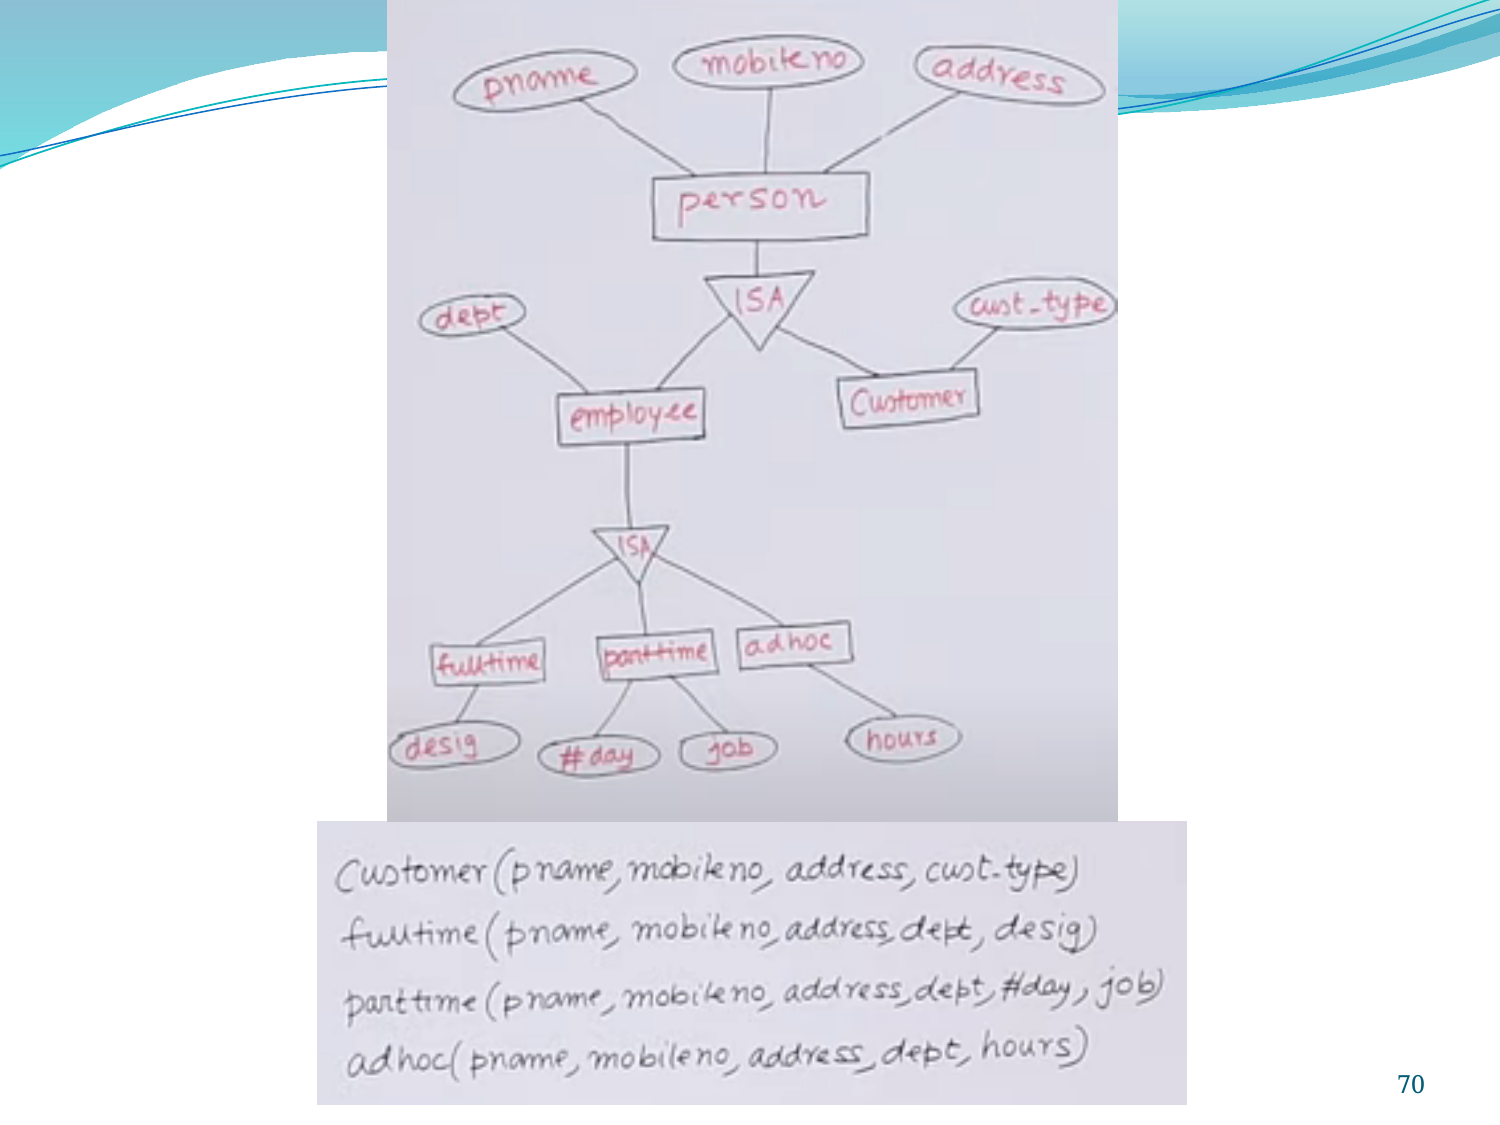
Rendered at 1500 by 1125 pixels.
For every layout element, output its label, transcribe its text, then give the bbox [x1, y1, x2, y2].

picture [317, 821, 1188, 1106]
slide_number 70 [1299, 1042, 1425, 1103]
picture [387, 0, 1118, 822]
